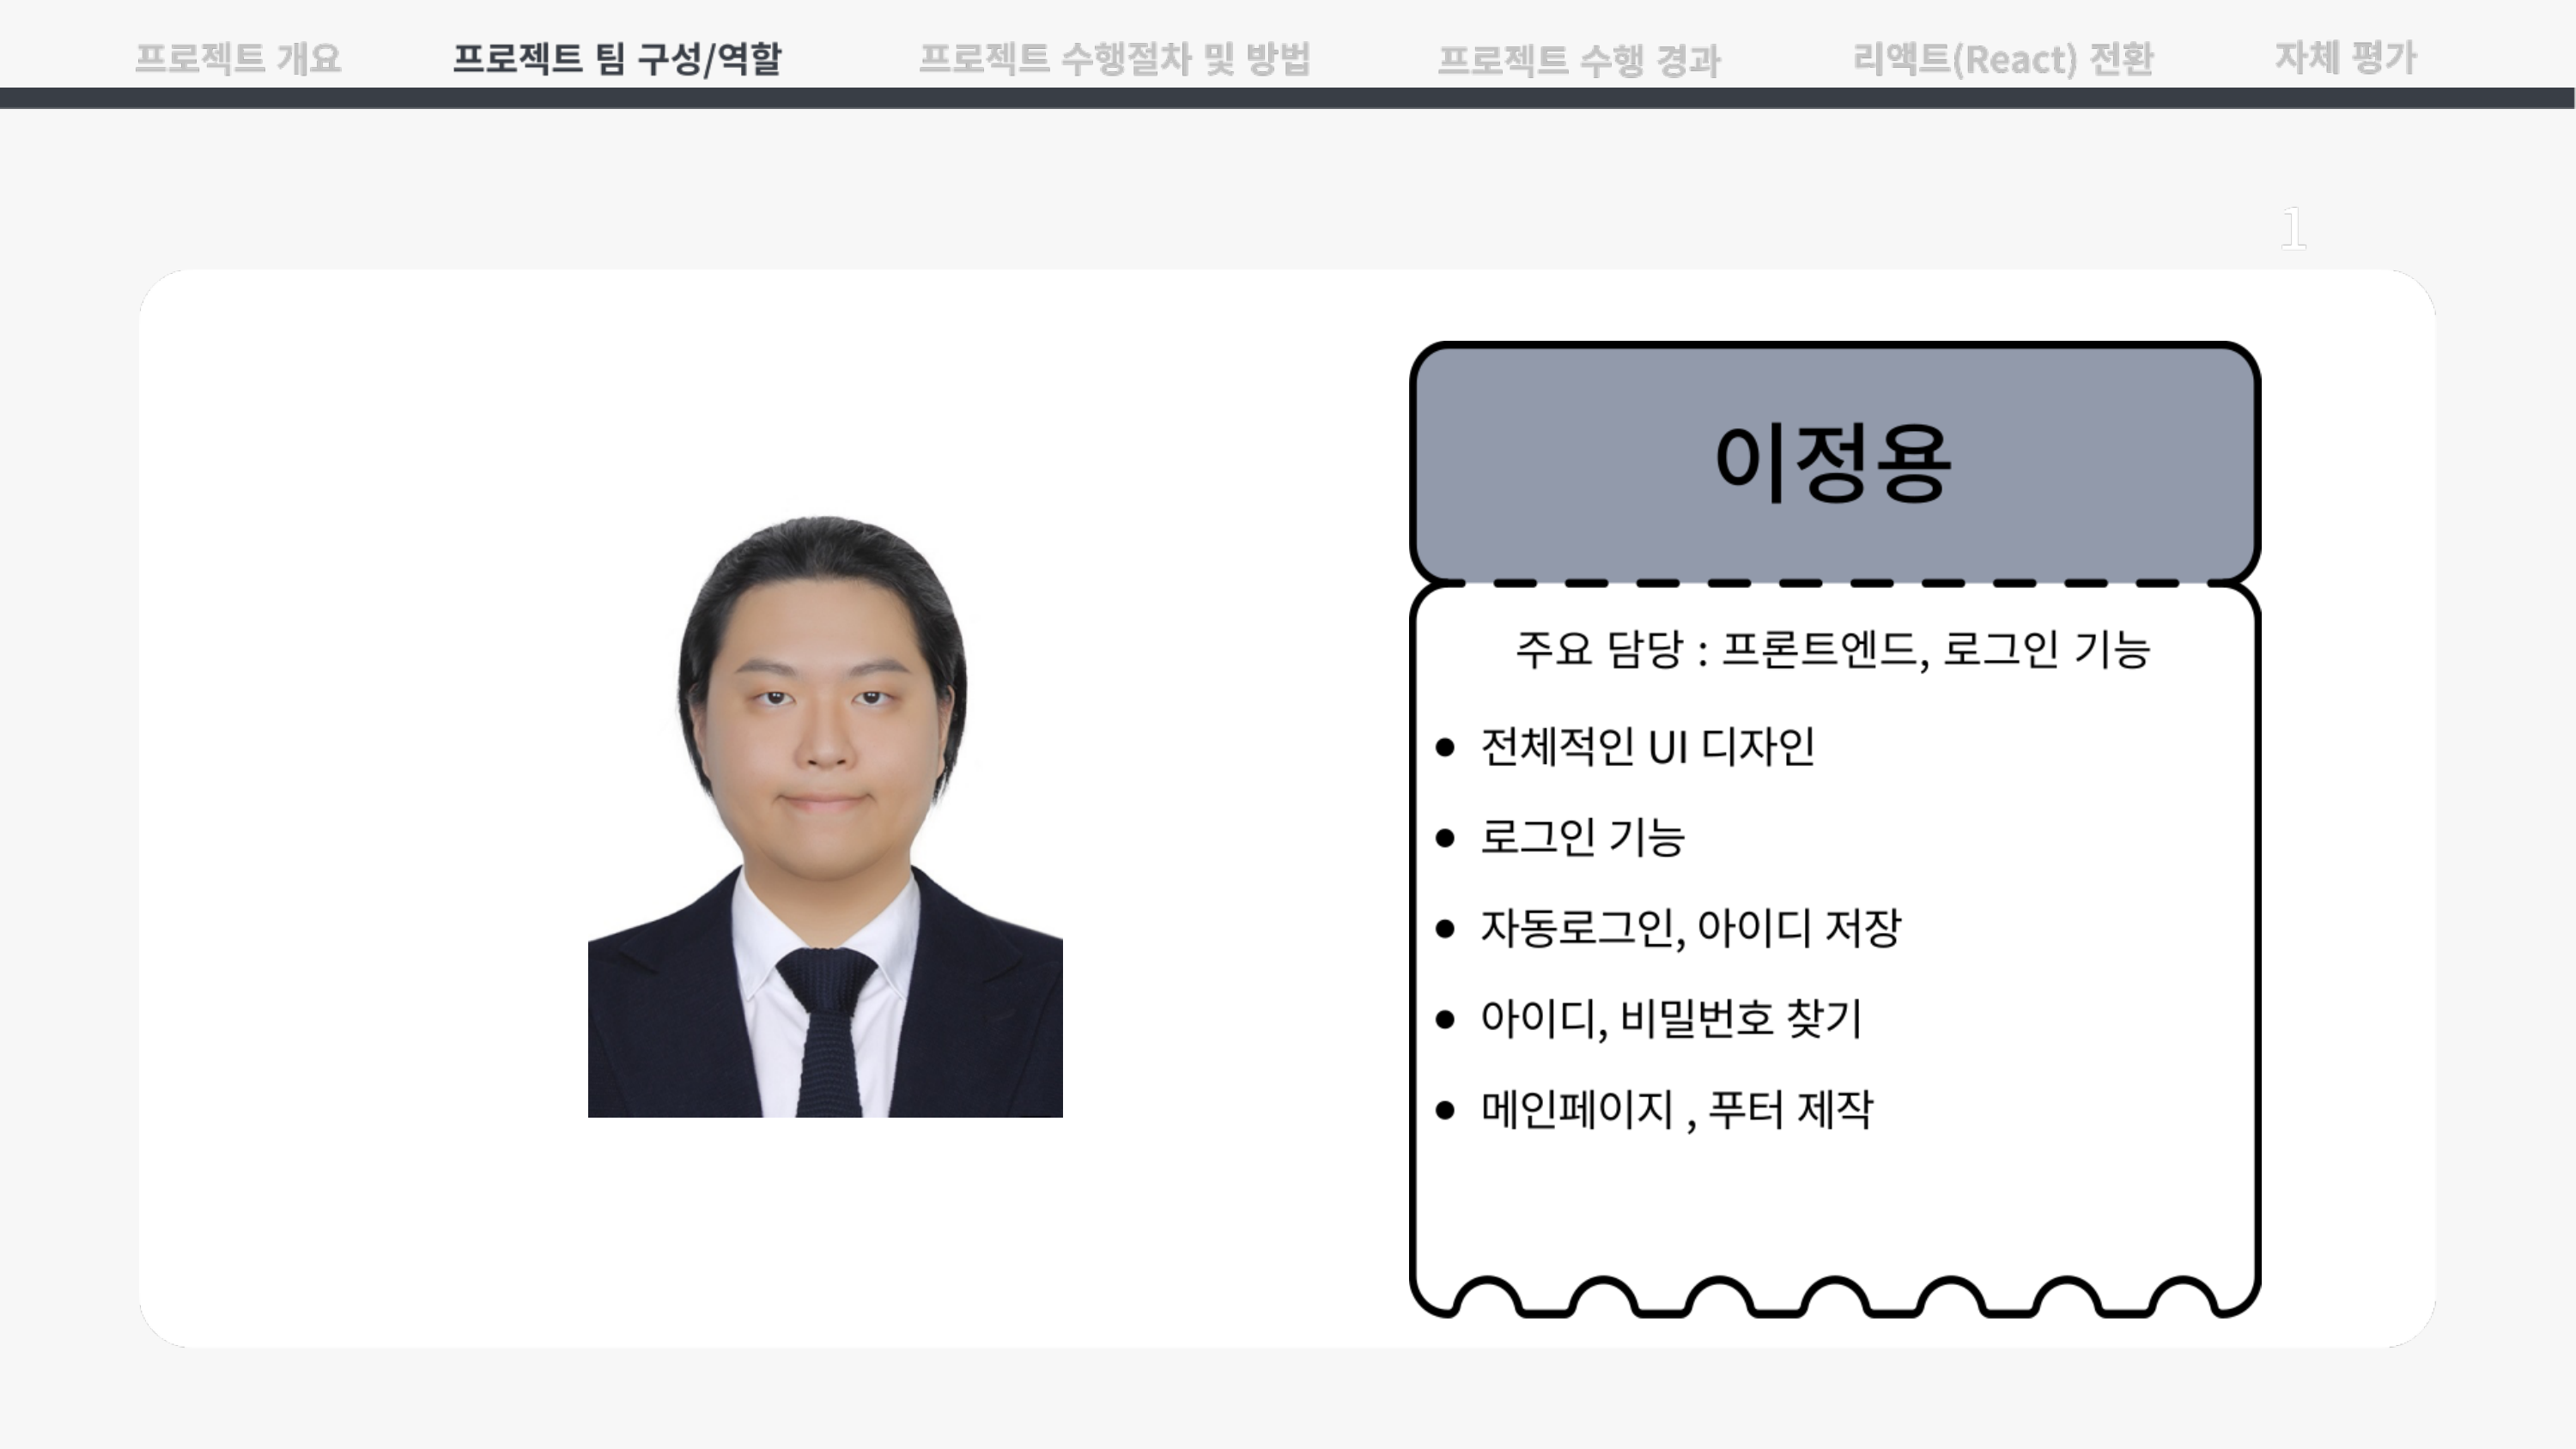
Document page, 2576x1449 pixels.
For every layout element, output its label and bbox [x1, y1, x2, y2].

picture [0, 19, 2576, 122]
picture [139, 149, 2437, 1349]
